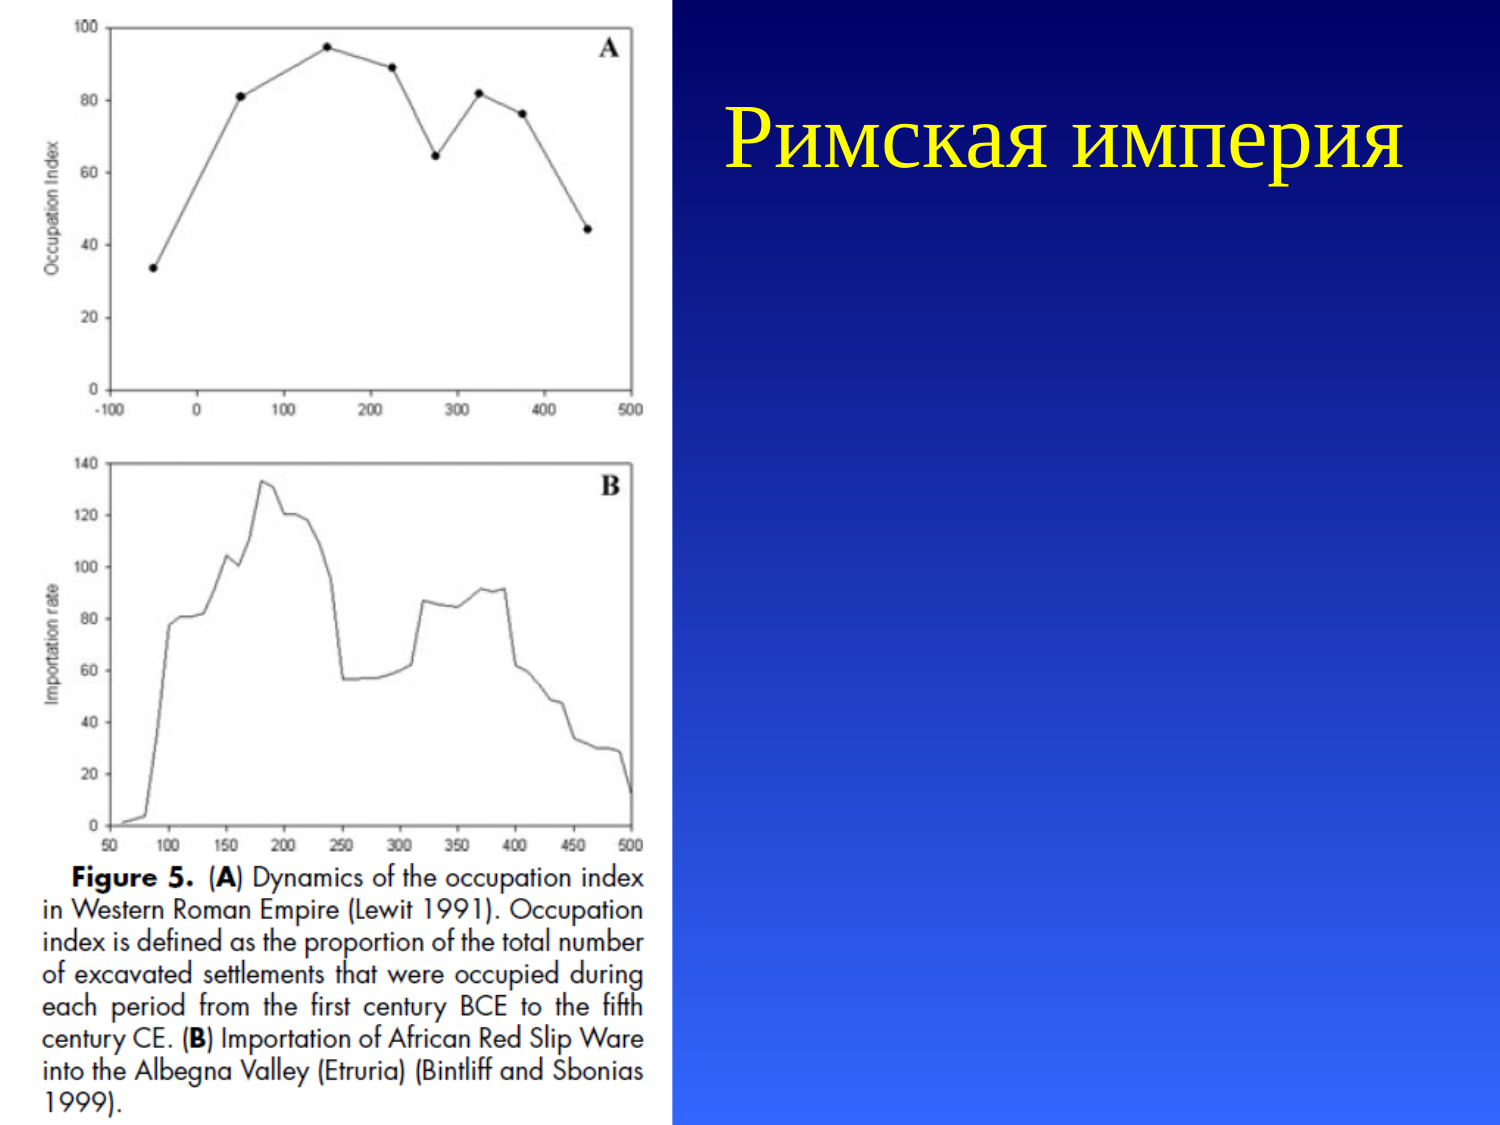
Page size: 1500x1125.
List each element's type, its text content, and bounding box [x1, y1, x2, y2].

picture [0, 0, 673, 1125]
title Римская империя [678, 37, 1451, 226]
